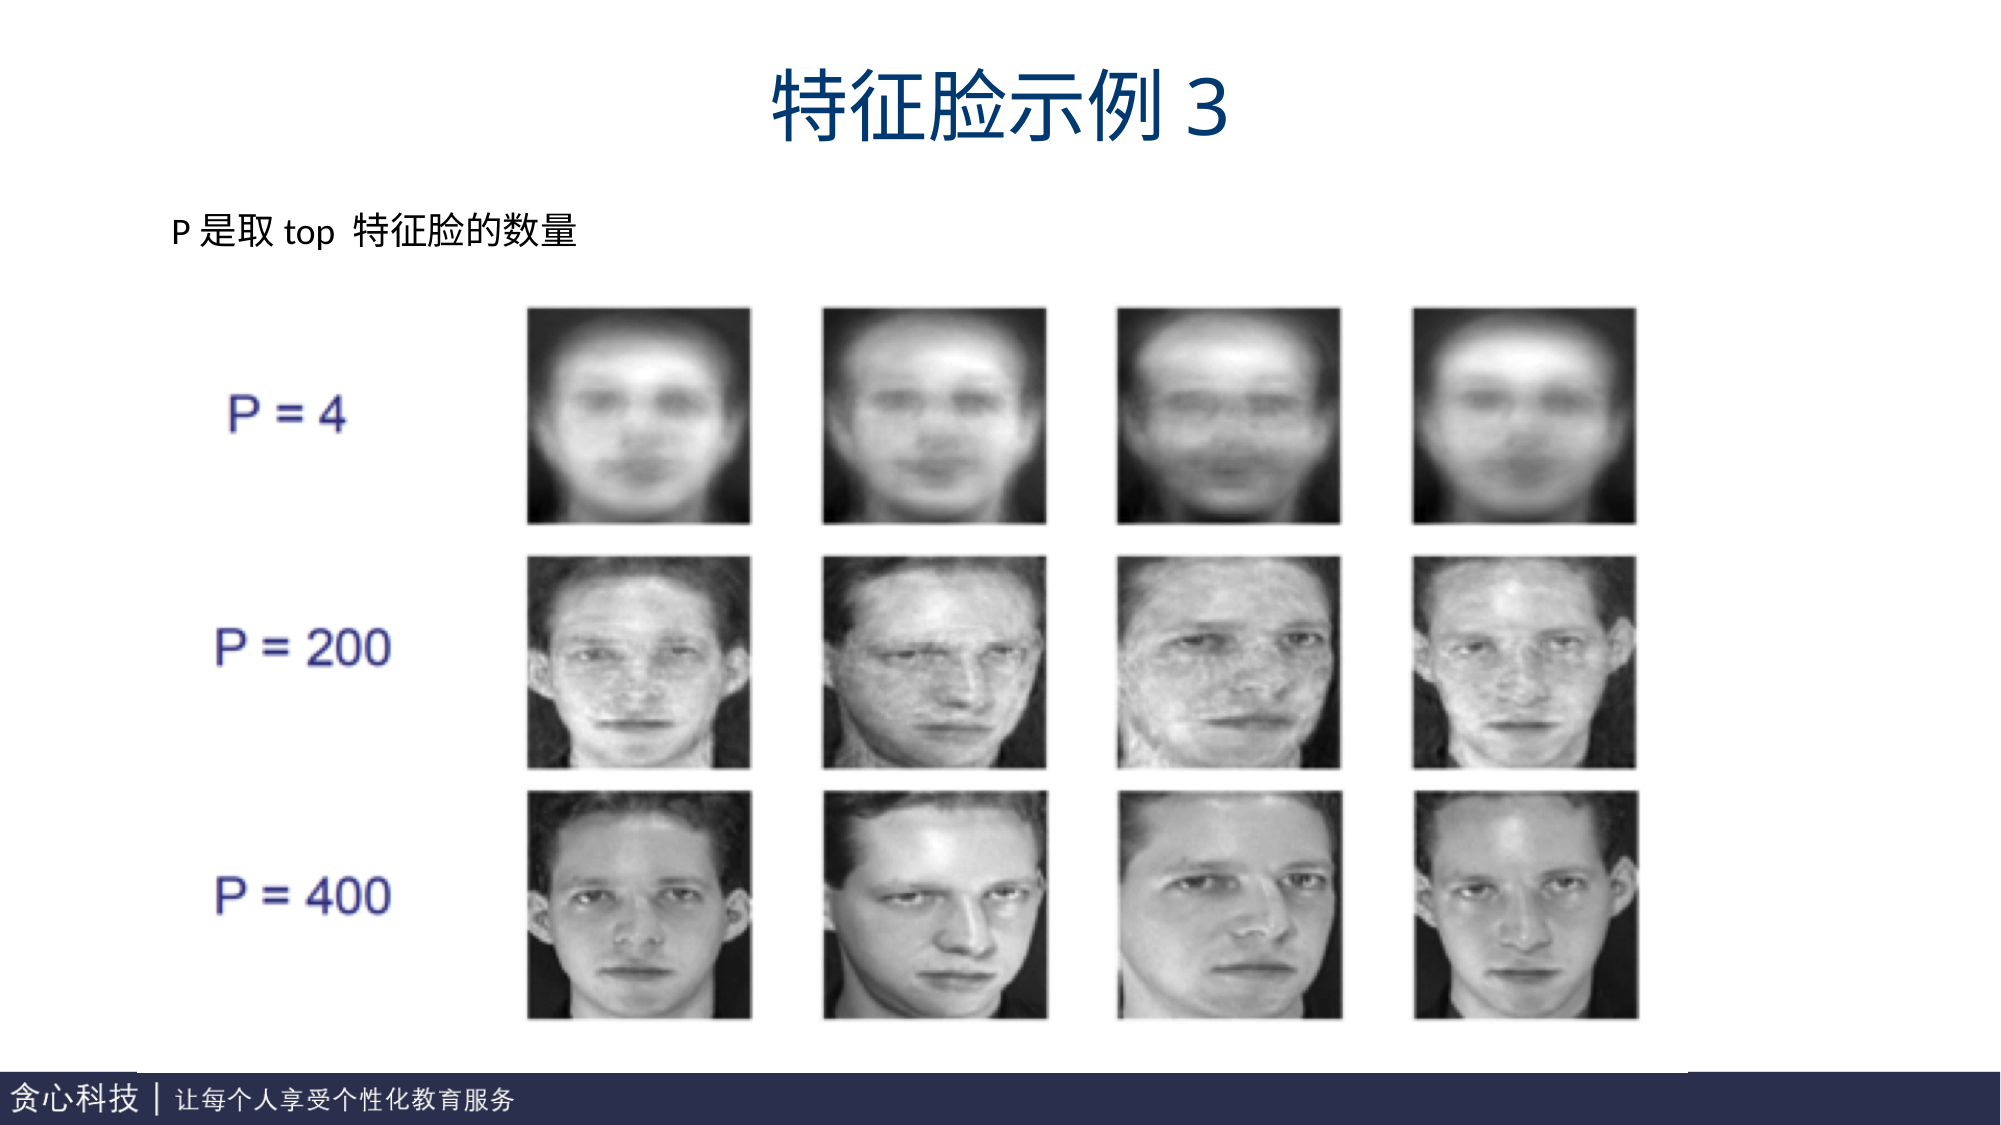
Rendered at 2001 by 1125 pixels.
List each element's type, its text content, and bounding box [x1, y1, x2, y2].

picture [0, 0, 2001, 1125]
text_box P是取top 特征脸的数量 [156, 199, 657, 246]
title 特征脸示例3 [137, 1, 1863, 219]
